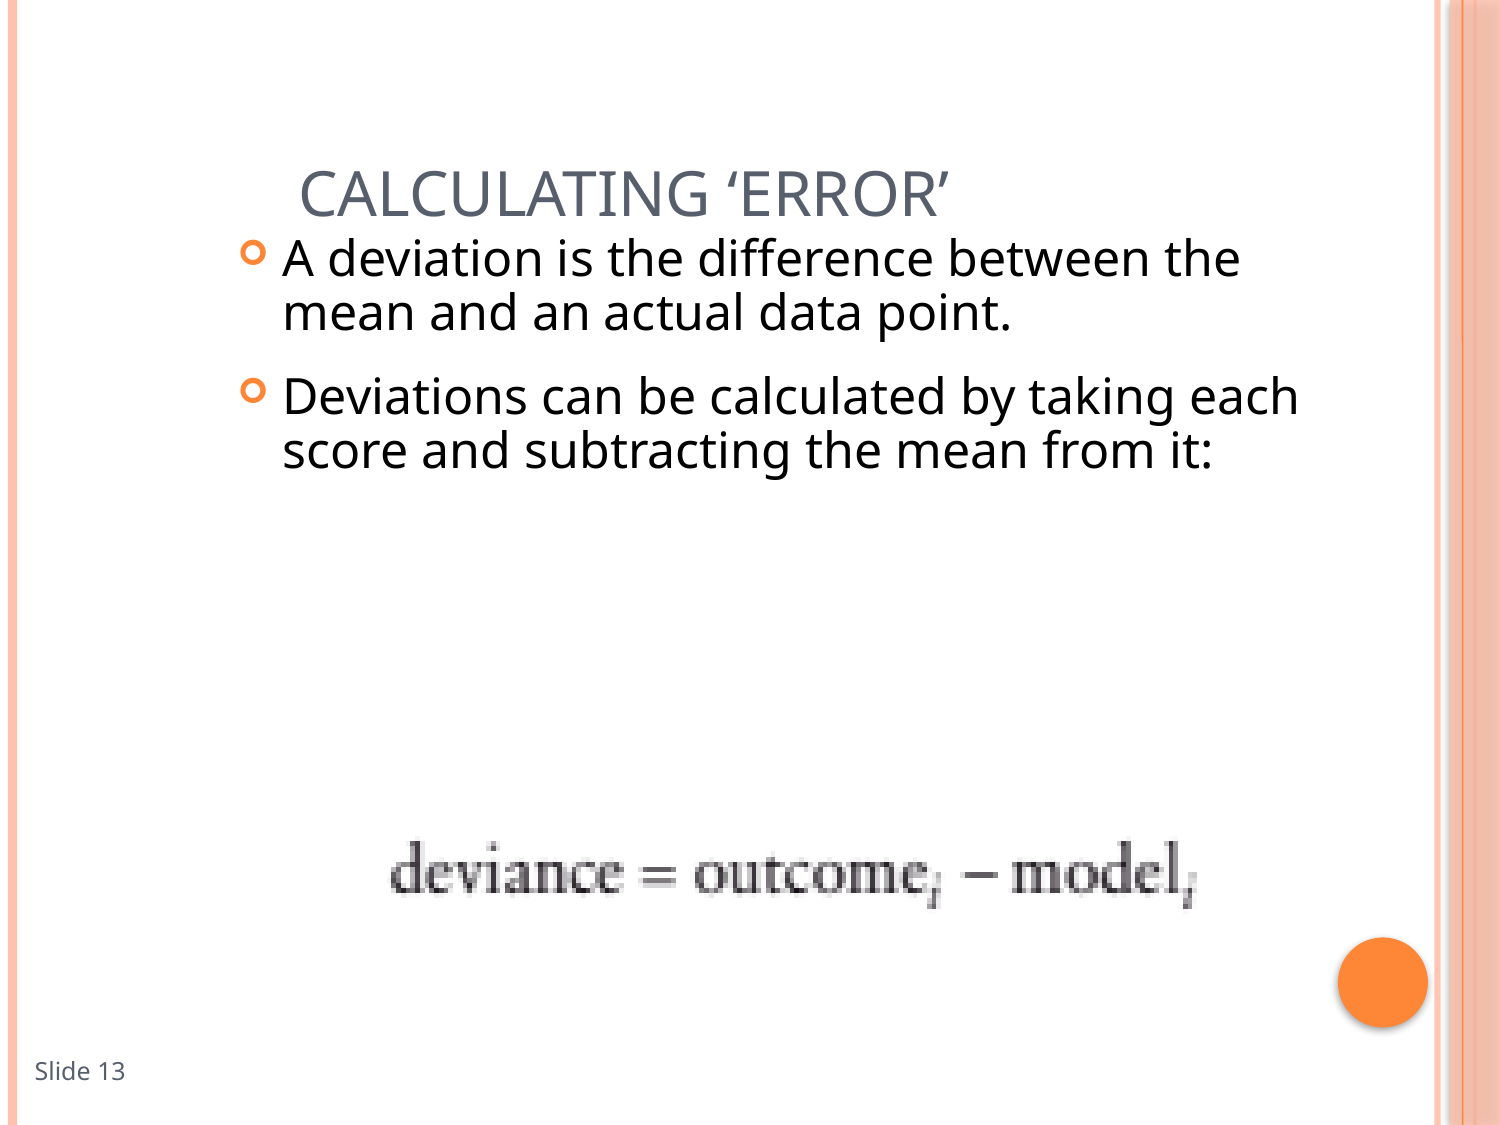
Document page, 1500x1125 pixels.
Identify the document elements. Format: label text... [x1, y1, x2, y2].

picture [353, 809, 1218, 936]
list A deviation is the difference between the mean and an actual data point. Deviations can be calculated by taking each score and subtracting the mean from it: [222, 225, 1403, 754]
title Calculating ‘Error’ [283, 49, 1383, 225]
slide_number Slide 13 [0, 1042, 141, 1103]
